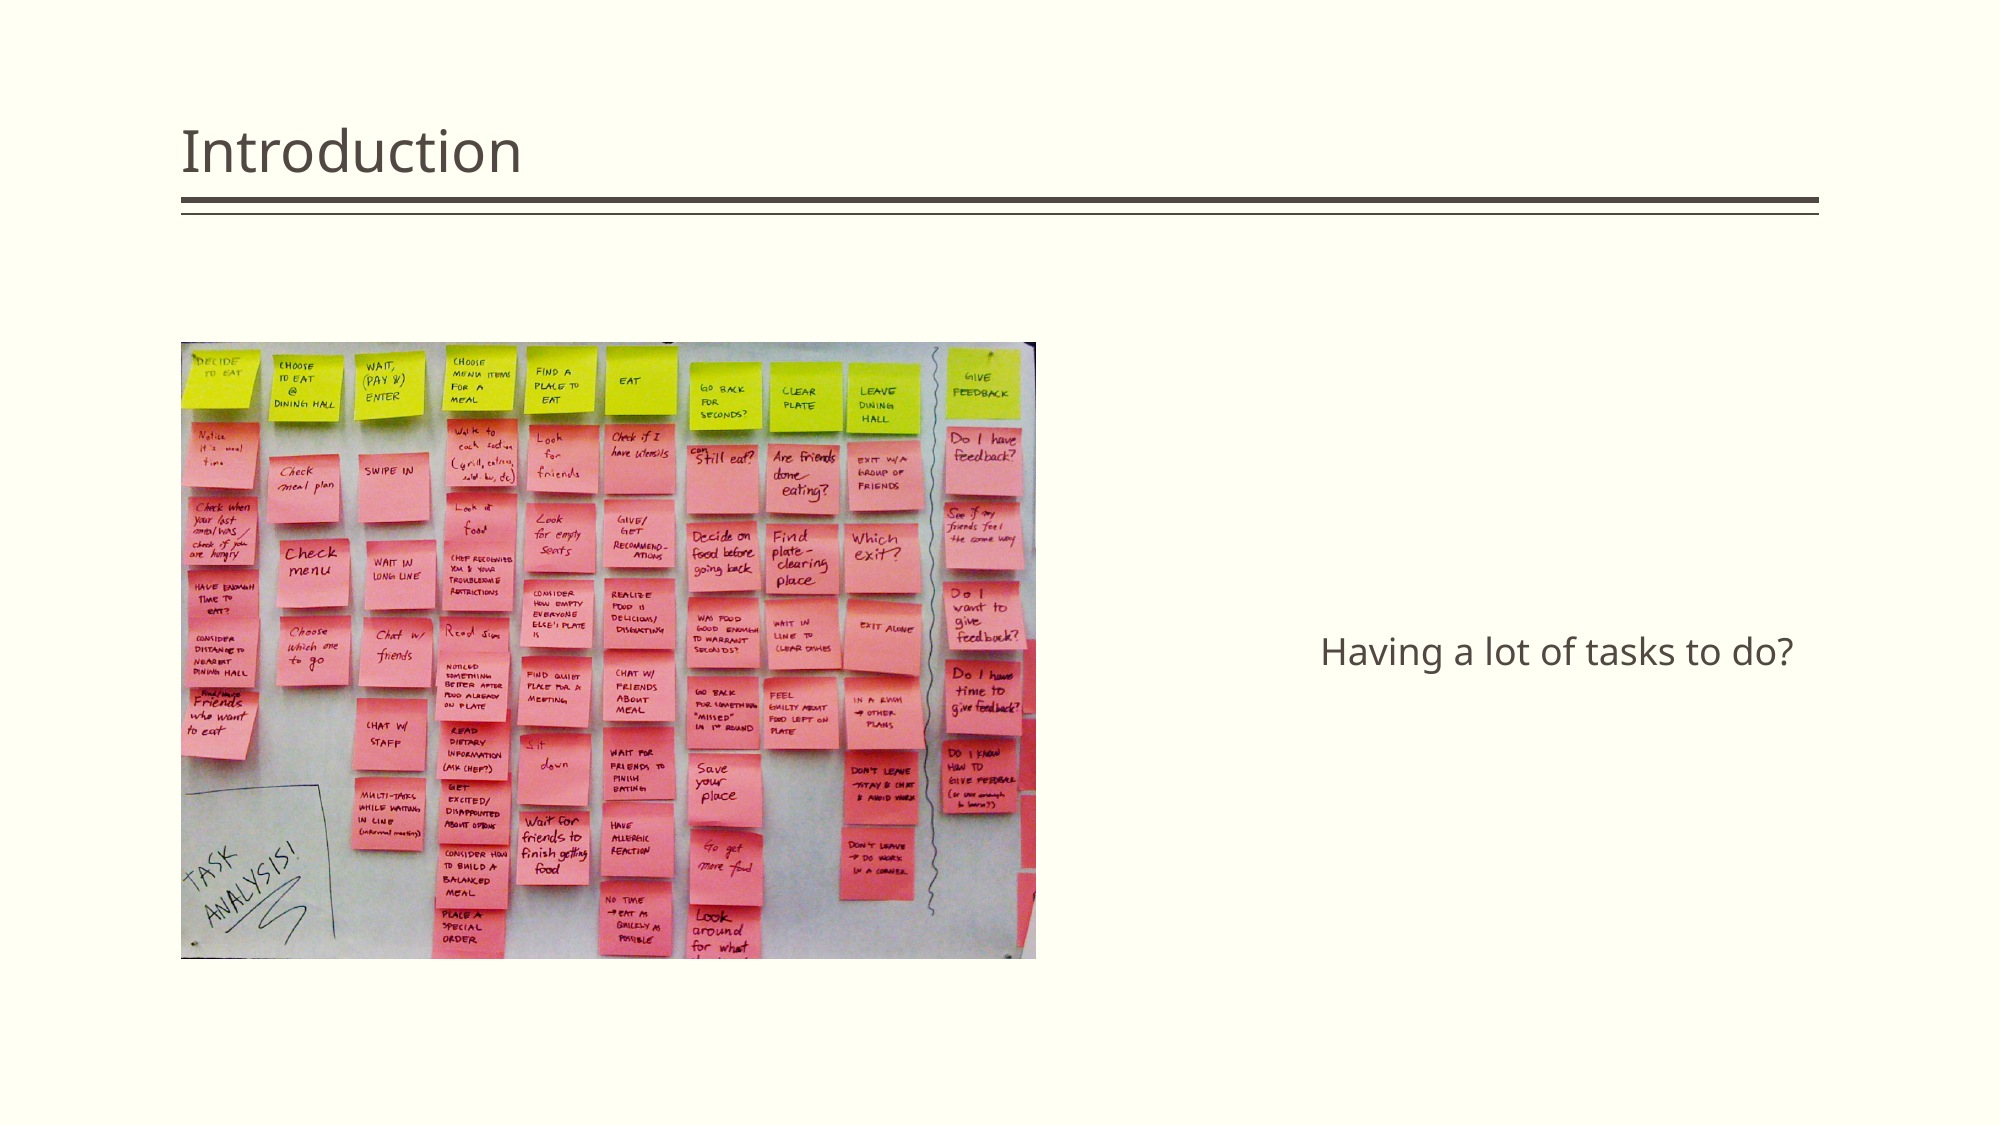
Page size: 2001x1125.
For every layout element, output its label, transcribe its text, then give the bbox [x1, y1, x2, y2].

title Introduction [181, 12, 1819, 193]
picture [181, 342, 1036, 959]
text_box Having a lot of tasks to do? [1305, 620, 1819, 680]
